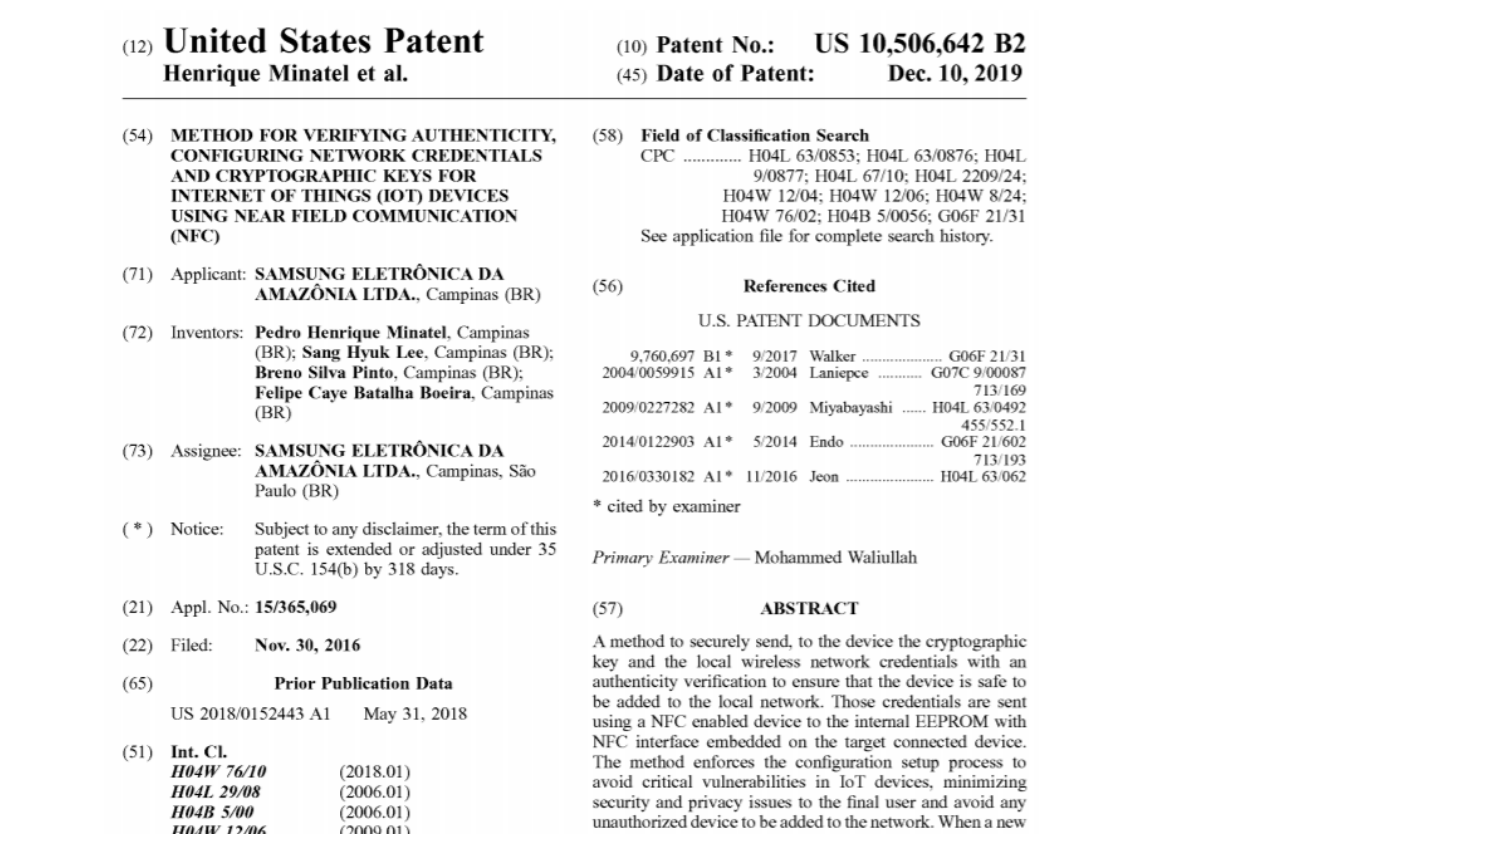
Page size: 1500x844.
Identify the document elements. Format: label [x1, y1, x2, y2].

picture [104, 9, 1040, 834]
